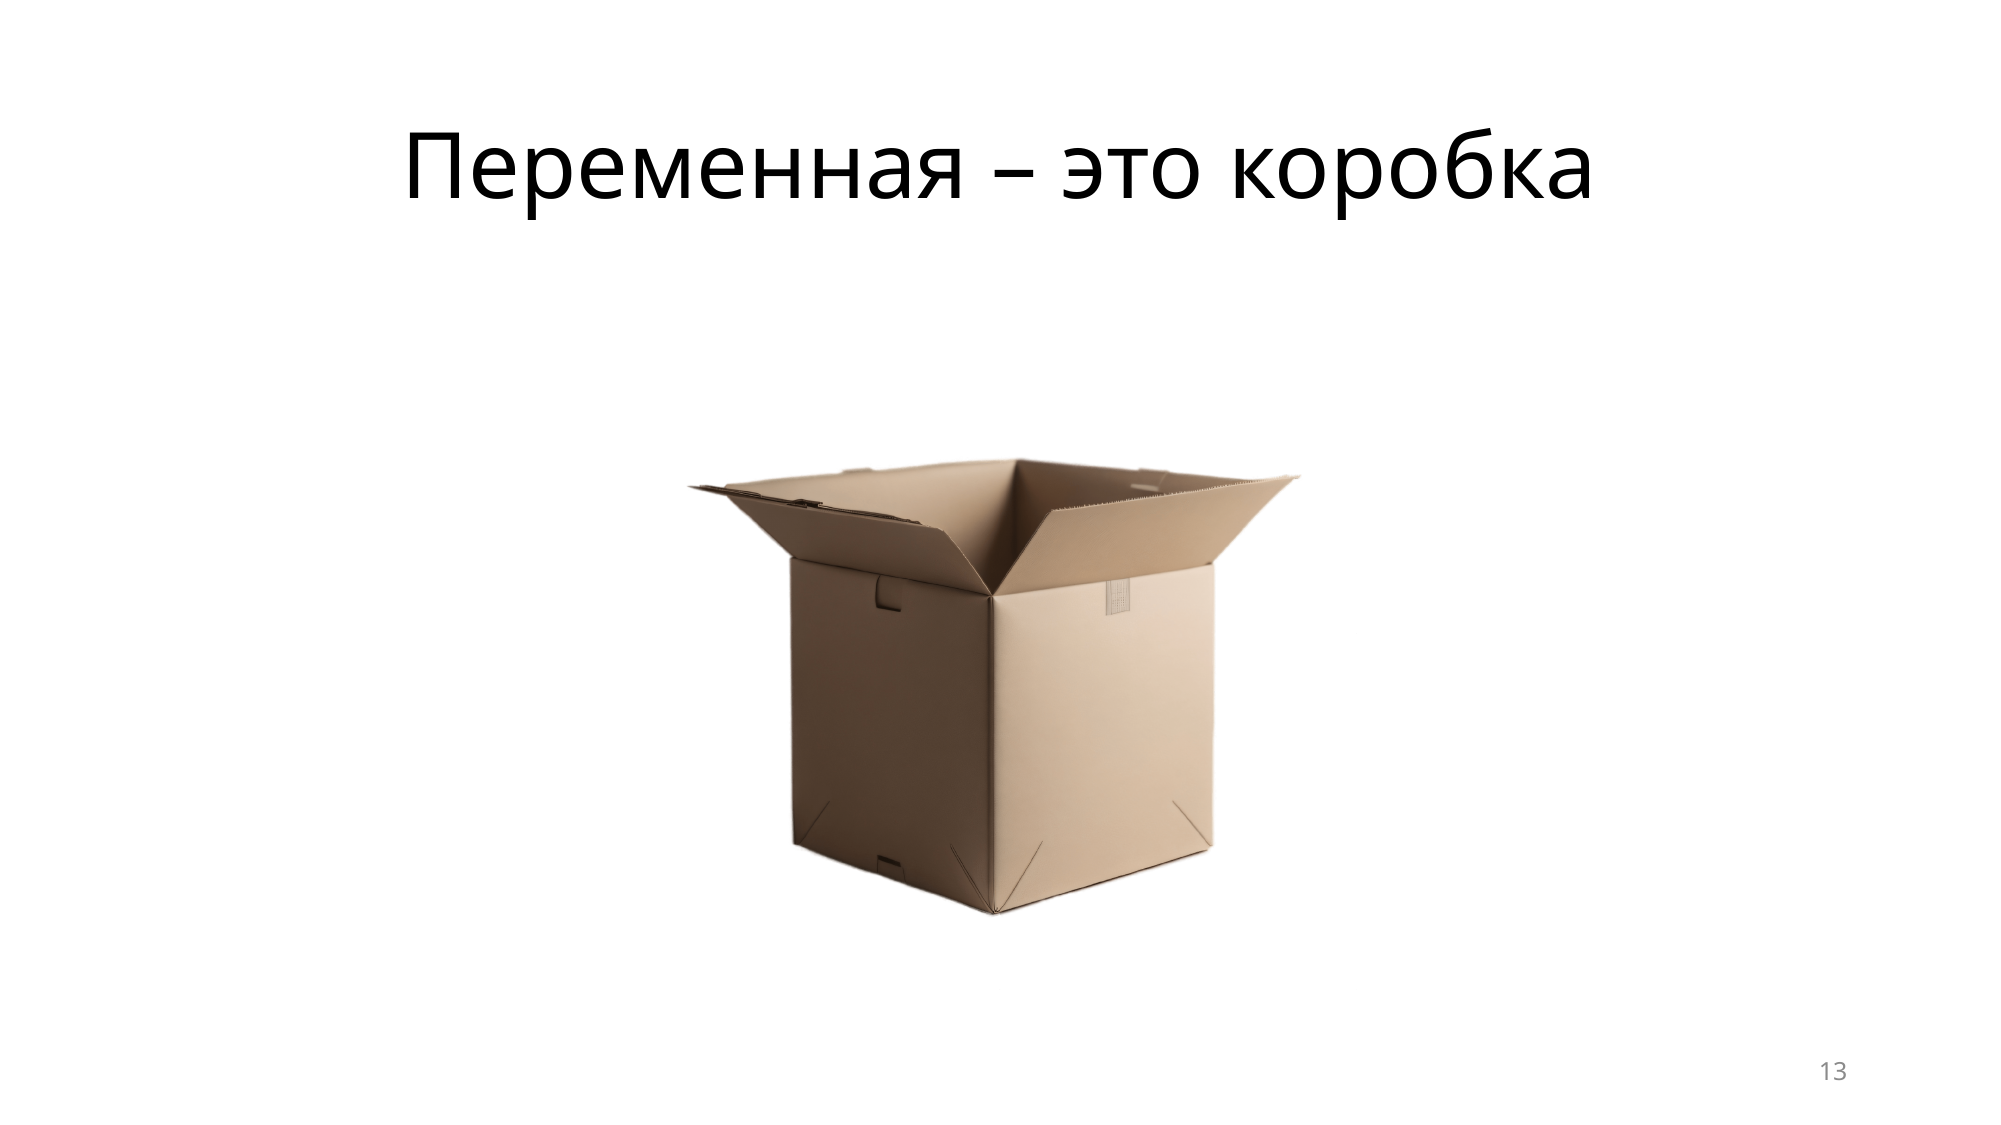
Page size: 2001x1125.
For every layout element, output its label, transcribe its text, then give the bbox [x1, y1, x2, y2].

title Переменная – это коробка [137, 59, 1863, 278]
slide_number 13 [1412, 1042, 1863, 1103]
picture [643, 277, 1357, 990]
